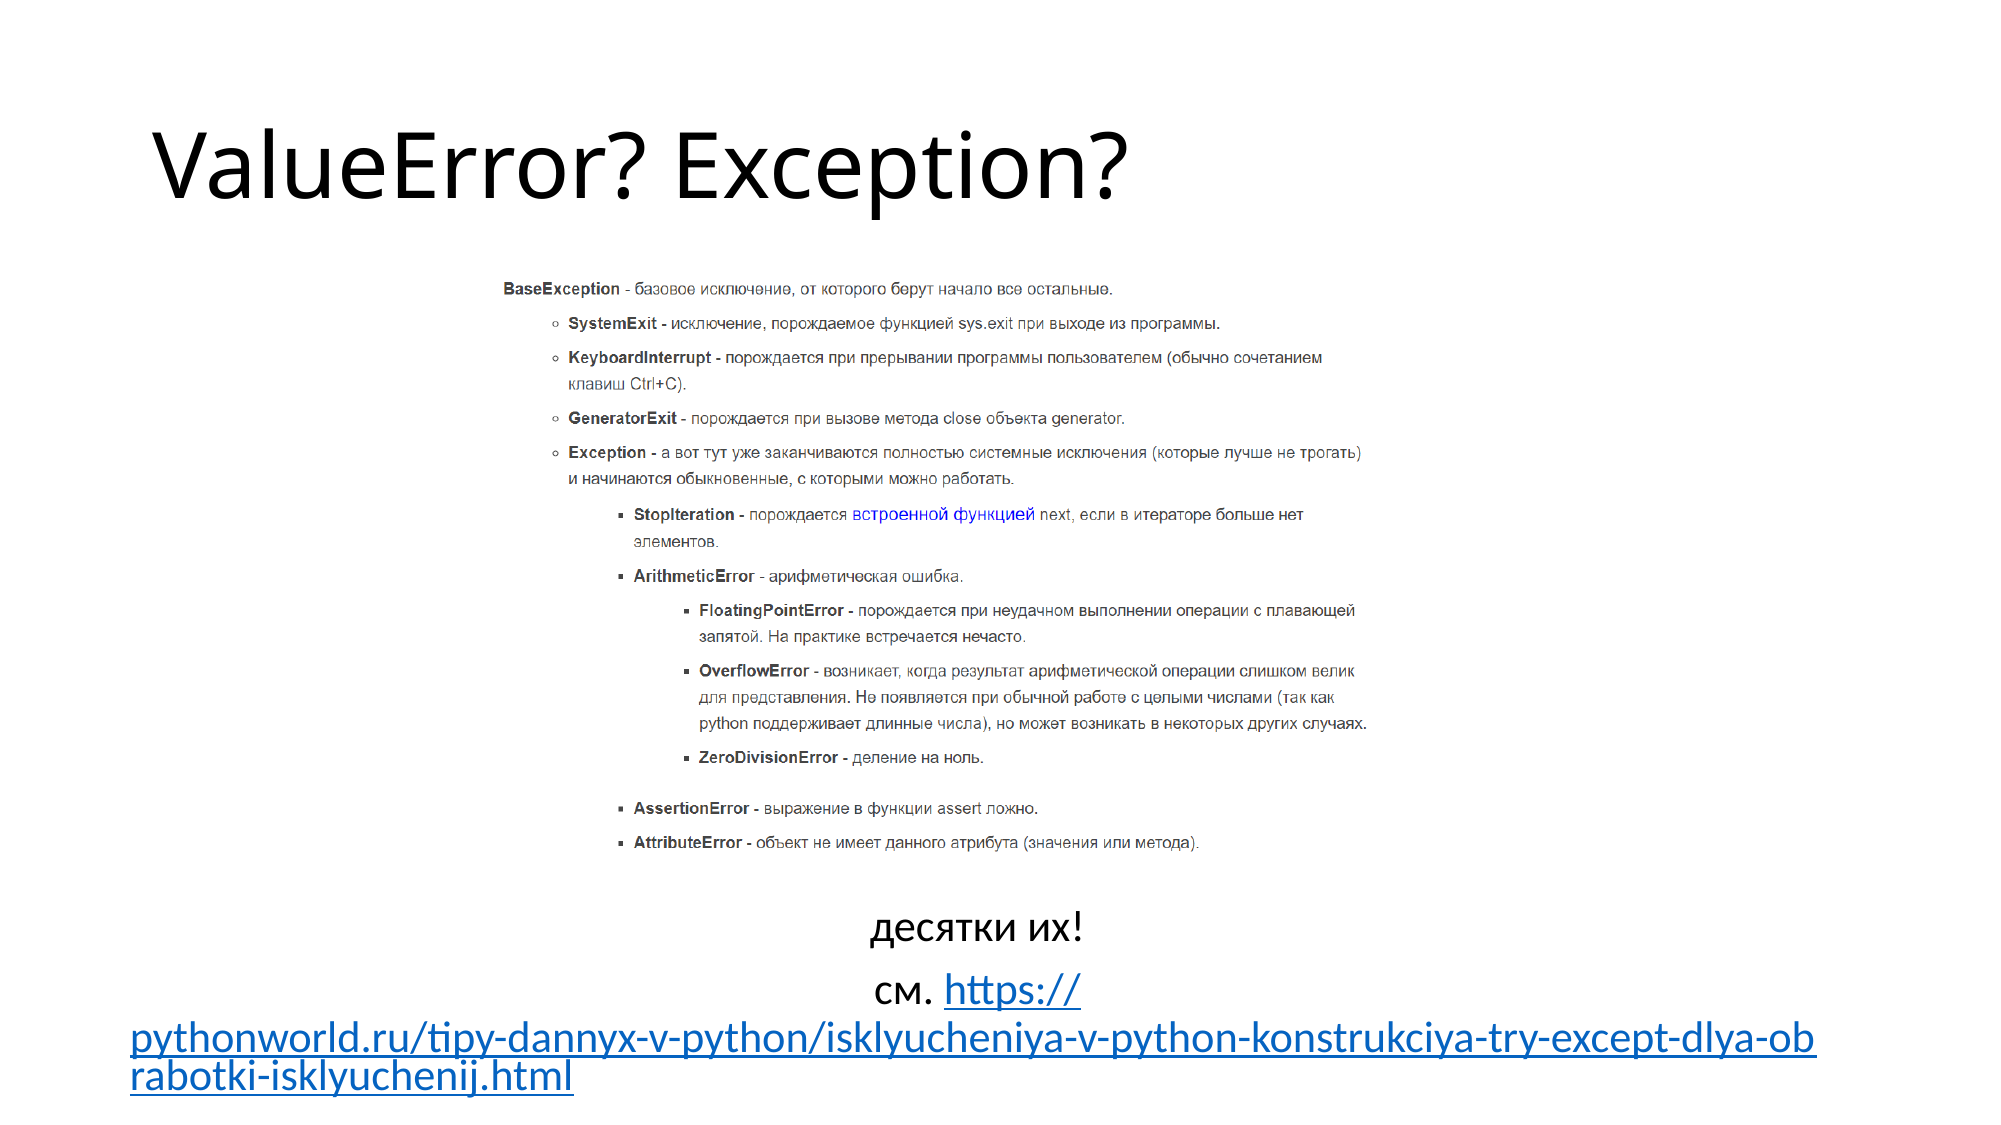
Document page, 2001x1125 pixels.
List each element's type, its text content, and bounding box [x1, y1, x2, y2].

list десятки их! см. https://pythonworld.ru/tipy-dannyx-v-python/isklyucheniya-v-python-konstrukciya-try-except-dlya-obrabotki-isklyuchenij.html [114, 895, 1840, 1070]
picture [501, 277, 1377, 856]
title ValueError? Exception? [137, 59, 1863, 278]
